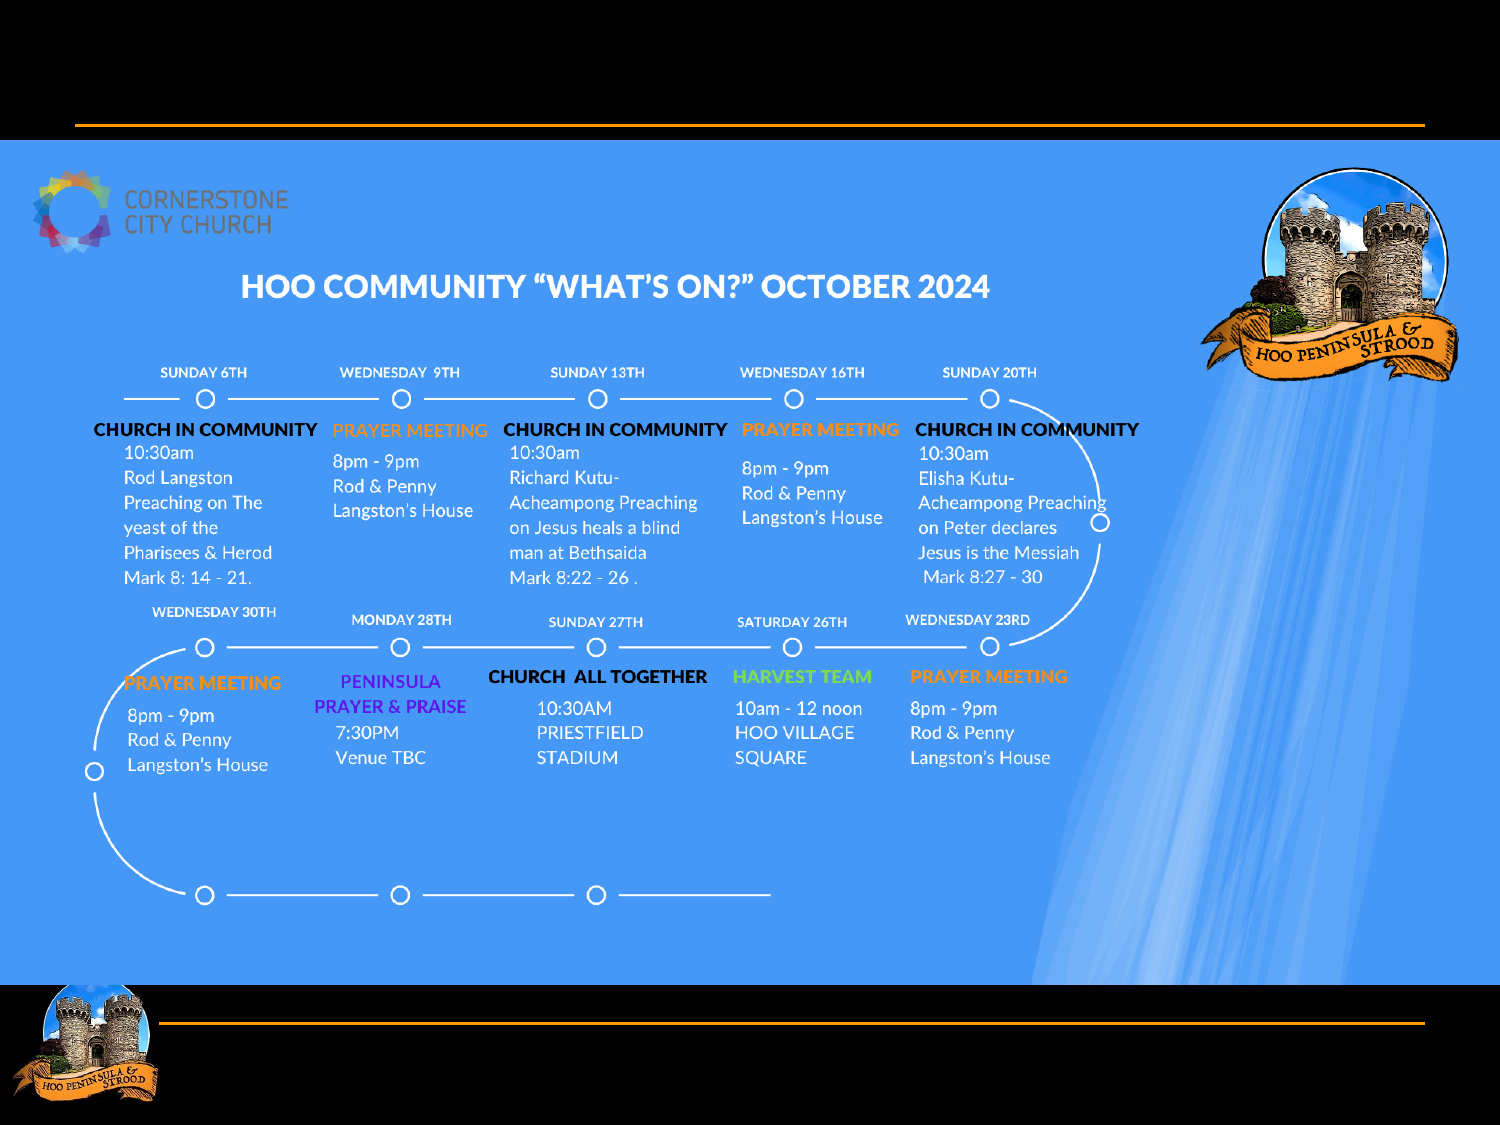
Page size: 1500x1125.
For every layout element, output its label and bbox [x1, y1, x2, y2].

picture [0, 140, 1500, 1103]
